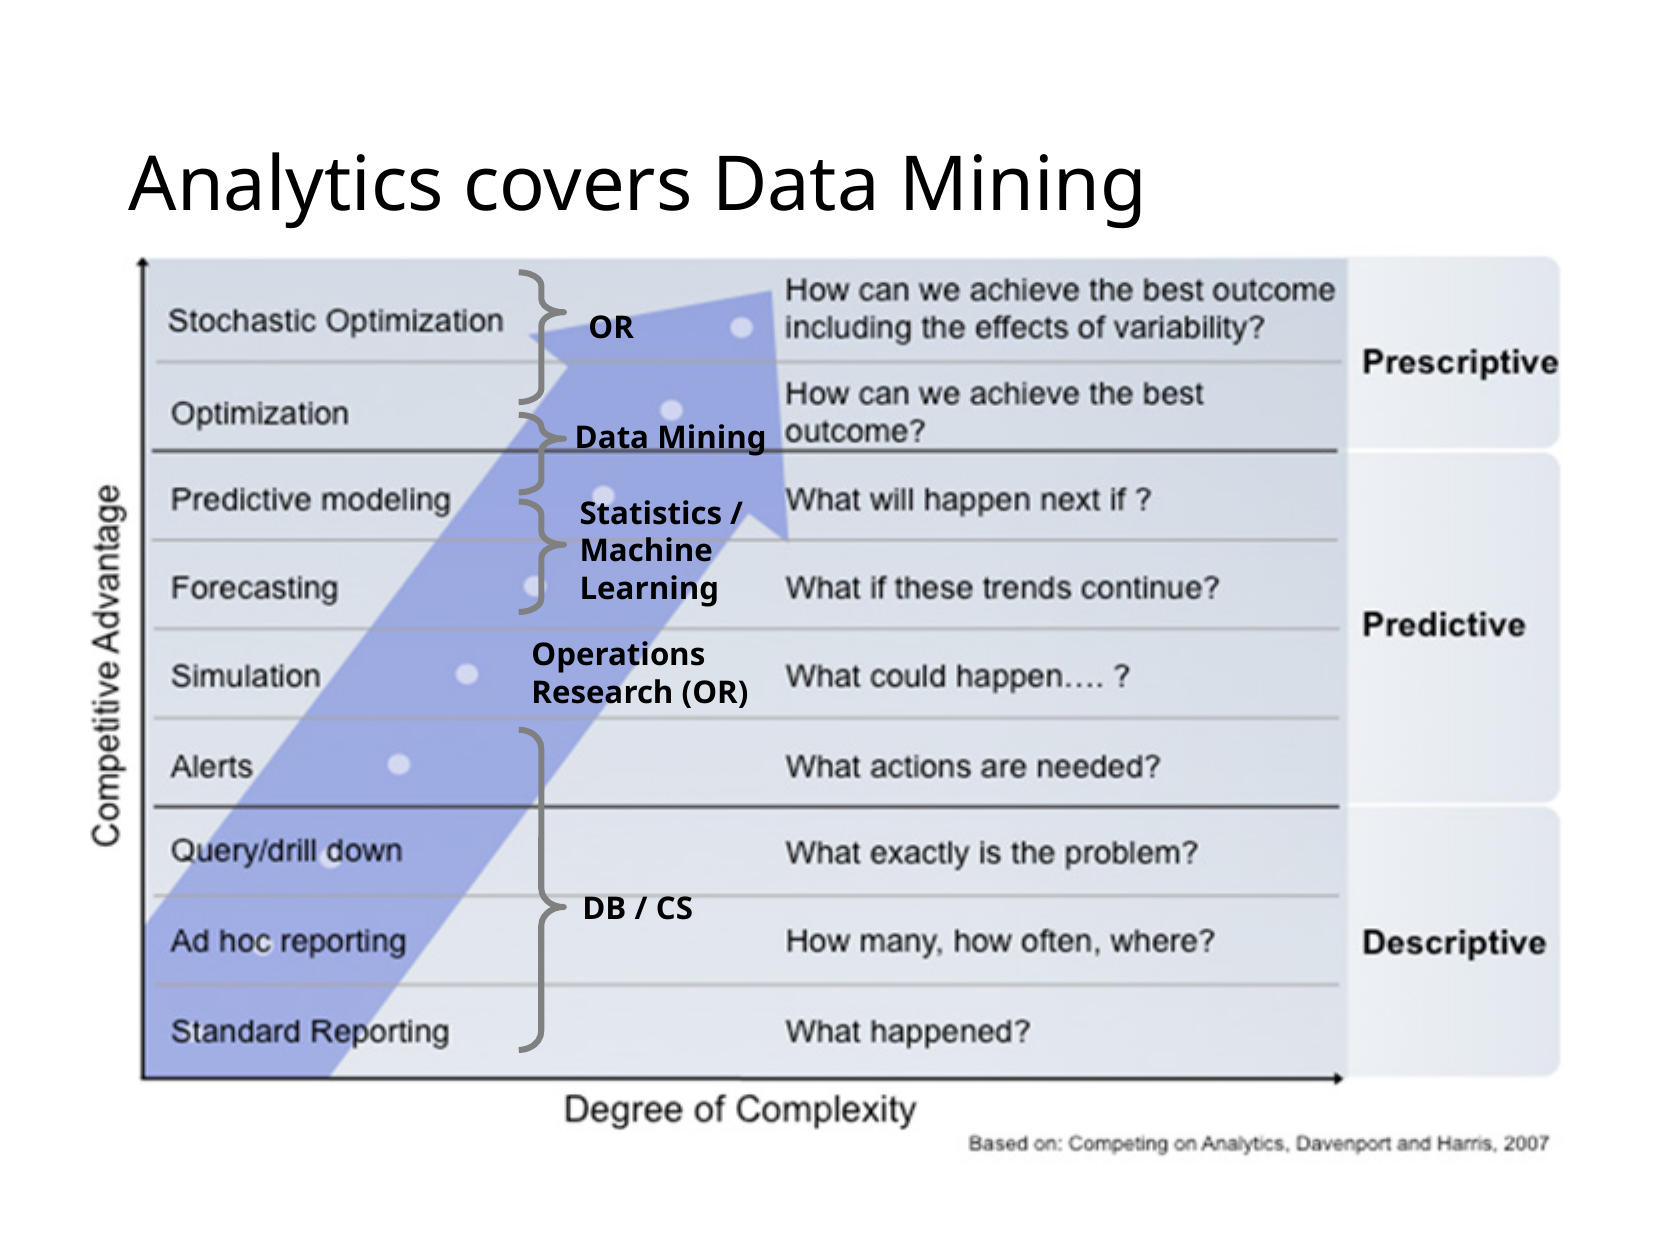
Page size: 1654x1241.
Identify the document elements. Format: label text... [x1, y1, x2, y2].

picture [74, 242, 1575, 1173]
title Analytics covers Data Mining [113, 66, 1540, 242]
